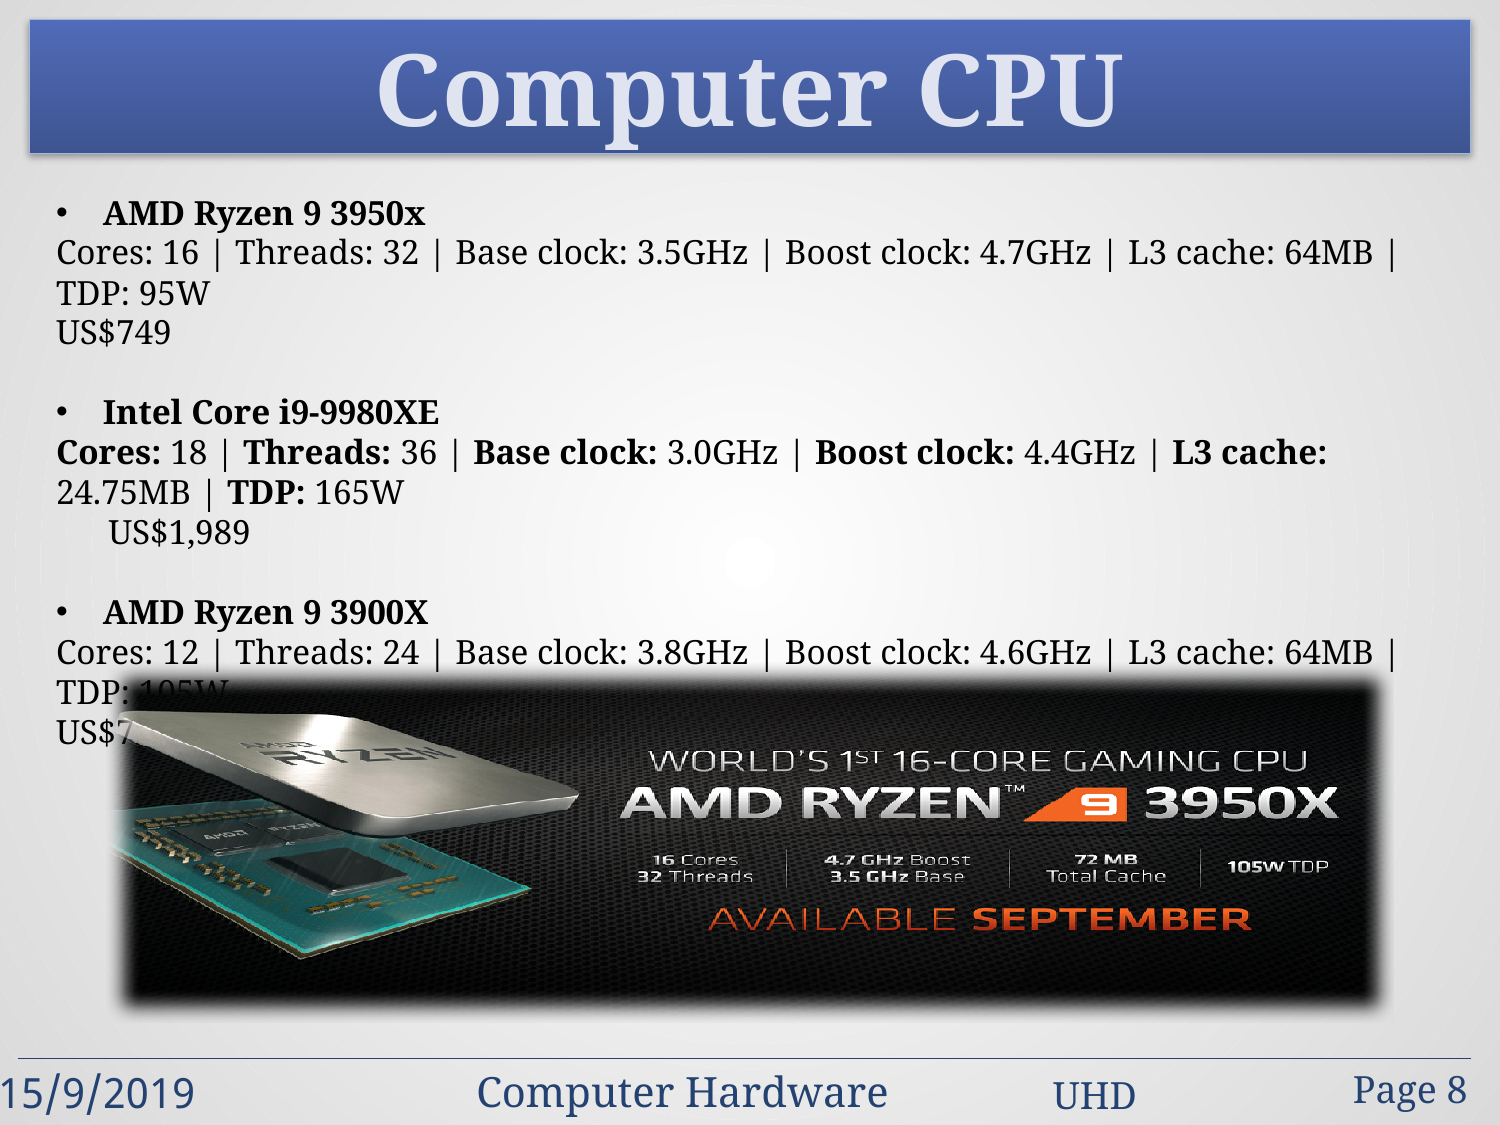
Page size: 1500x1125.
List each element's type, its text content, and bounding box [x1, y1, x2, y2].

text_box Computer CPU [29, 19, 1471, 154]
picture [105, 661, 1394, 1024]
text_box 15/9/2019 [0, 1059, 210, 1125]
text_box Page 8 [1299, 1058, 1483, 1119]
text_box Computer Hardware [454, 1066, 904, 1124]
text_box AMD Ryzen 9 3950x Cores: 16 | Threads: 32 | Base clock: 3.5GHz | Boost clock: 4.7GHz | L3 cache: 64MB | TDP: 95W US$749 Intel Core i9-9980XE Cores: 18 | Threads: 36 | Base clock: 3.0GHz | Boost clock: 4.4GHz | L3 cache: 24.75MB | TDP: 165W US$1,989 AMD Ryzen 9 3900X Cores: 12 | Threads: 24 | Base clock: 3.8GHz | Boost clock: 4.6GHz | L3 cache: 64MB | TDP: 105W US$729.99 [41, 184, 1483, 798]
text_box UHD [904, 1066, 1152, 1124]
